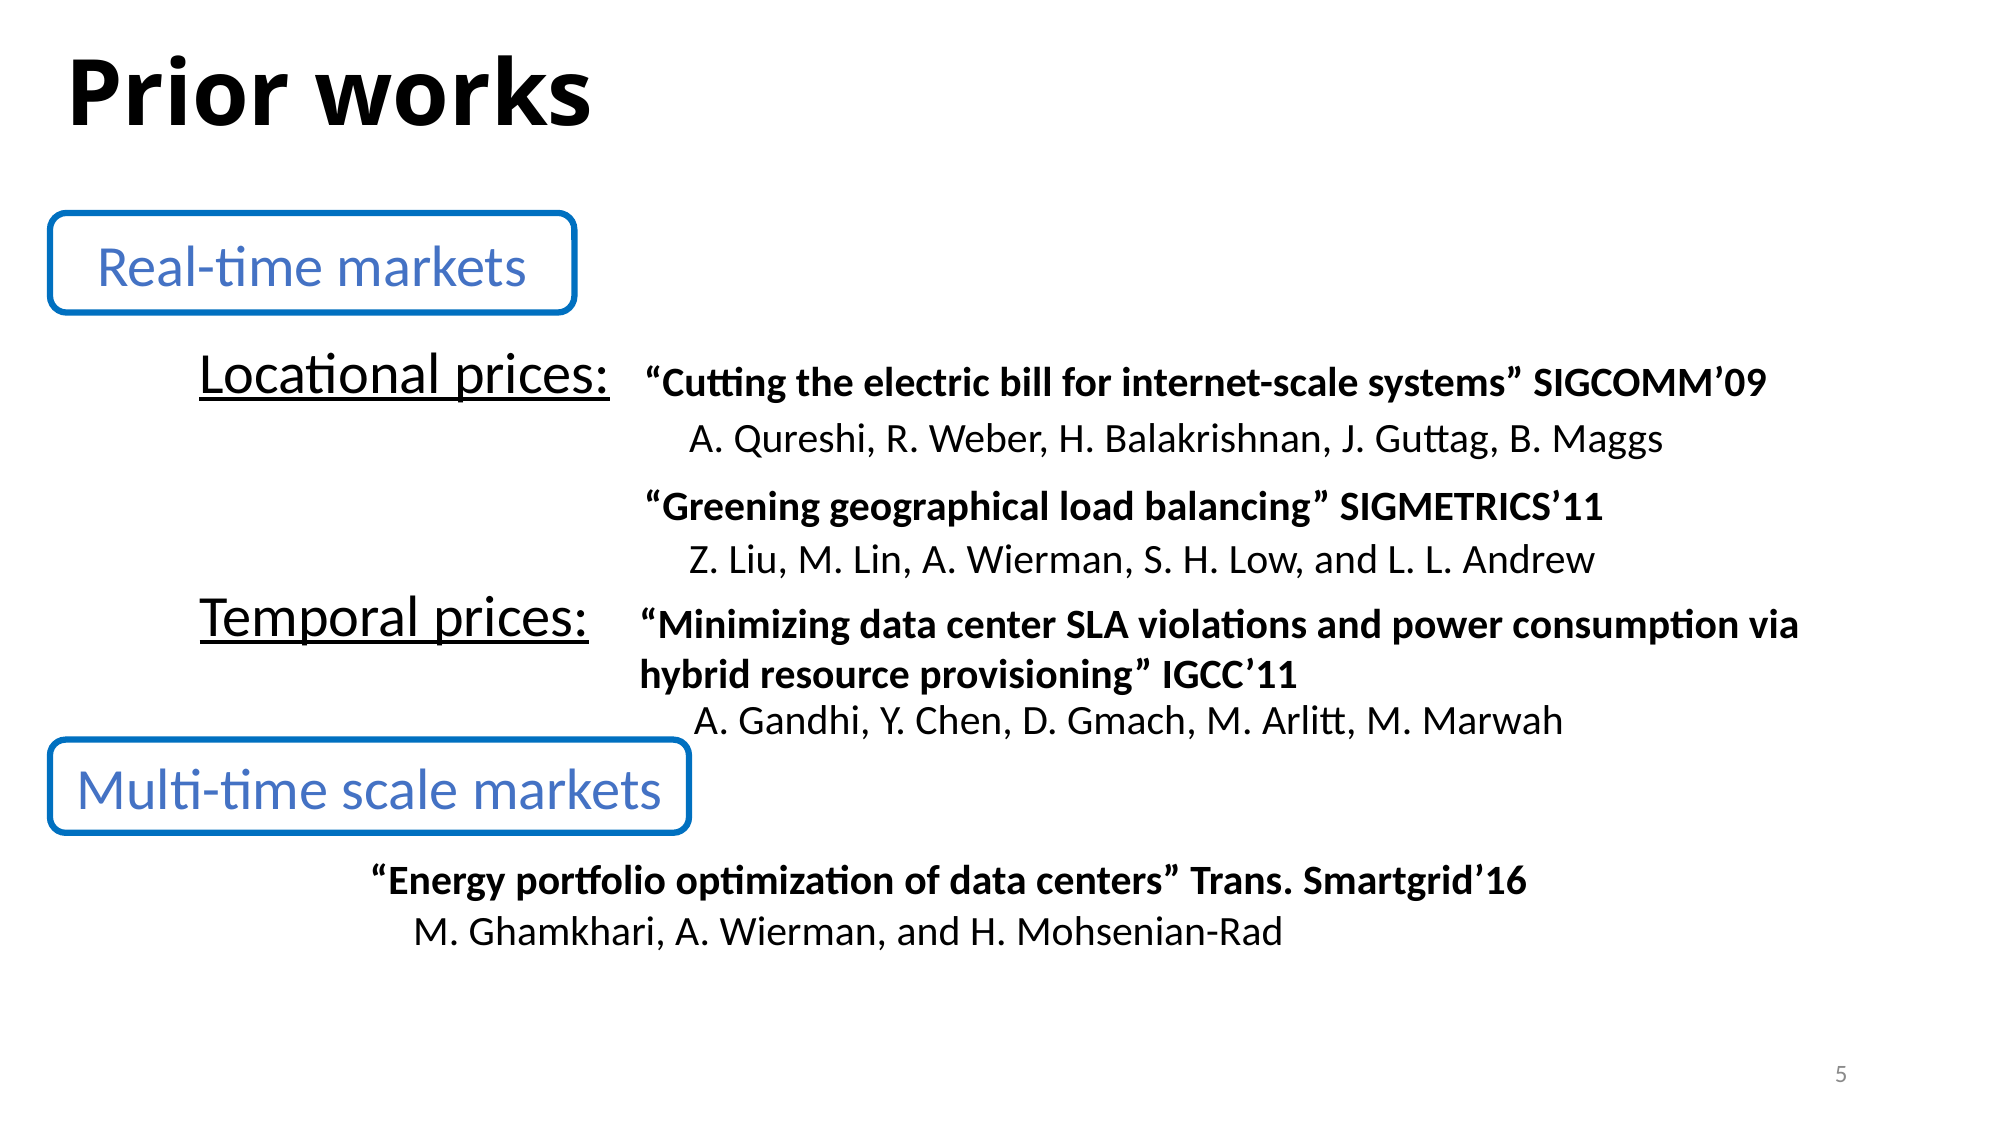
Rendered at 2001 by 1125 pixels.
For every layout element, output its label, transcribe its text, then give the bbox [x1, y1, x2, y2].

text_box A. Gandhi, Y. Chen, D. Gmach, M. Arlitt, M. Marwah [679, 685, 1916, 750]
text_box “Minimizing data center SLA violations and power consumption via hybrid resource provisioning” IGCC’11 [624, 589, 1898, 704]
text_box Multi-time scale markets [48, 738, 691, 834]
text_box “Energy portfolio optimization of data centers” Trans. Smartgrid’16 [355, 845, 1543, 911]
text_box Z. Liu, M. Lin, A. Wierman, S. H. Low, and L. L. Andrew [674, 524, 1762, 589]
text_box M. Ghamkhari, A. Wierman, and H. Mohsenian-Rad [398, 896, 1300, 961]
text_box Locational prices: [184, 327, 906, 413]
title Prior works [49, 20, 1775, 171]
text_box Real-time markets [48, 211, 576, 314]
text_box Temporal prices: [184, 570, 605, 656]
slide_number 5 [1412, 1042, 1863, 1103]
text_box A. Qureshi, R. Weber, H. Balakrishnan, J. Guttag, B. Maggs [674, 403, 1762, 469]
text_box “Cutting the electric bill for internet-scale systems” SIGCOMM’09 [906, 347, 1804, 413]
text_box “Greening geographical load balancing” SIGMETRICS’11 [629, 471, 1804, 536]
